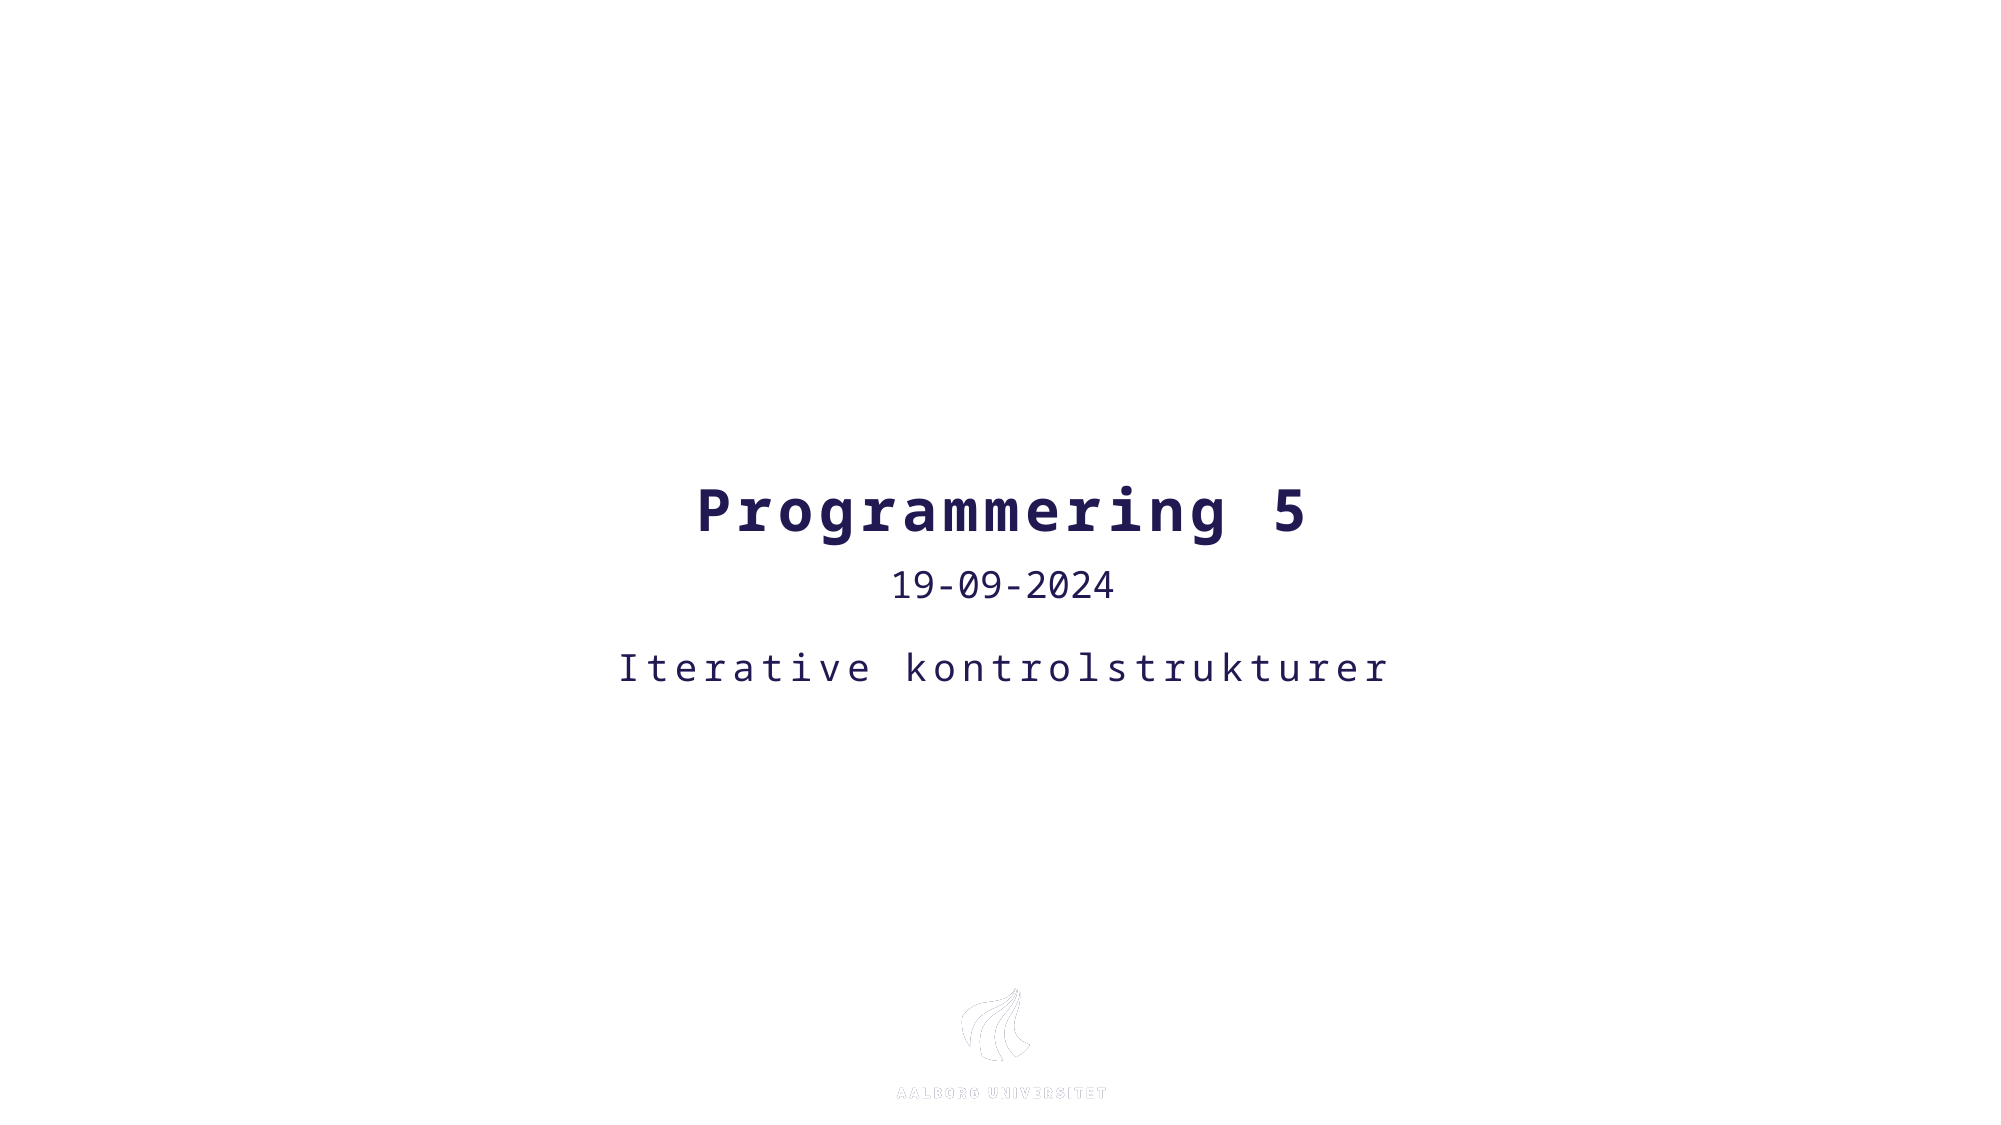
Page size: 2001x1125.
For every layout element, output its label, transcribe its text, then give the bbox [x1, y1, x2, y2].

text_box 19-09-2024 [400, 554, 1605, 614]
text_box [896, 988, 1106, 1099]
list Iterative kontrolstrukturer [400, 627, 1605, 696]
title Programmering 5 [400, 455, 1605, 554]
